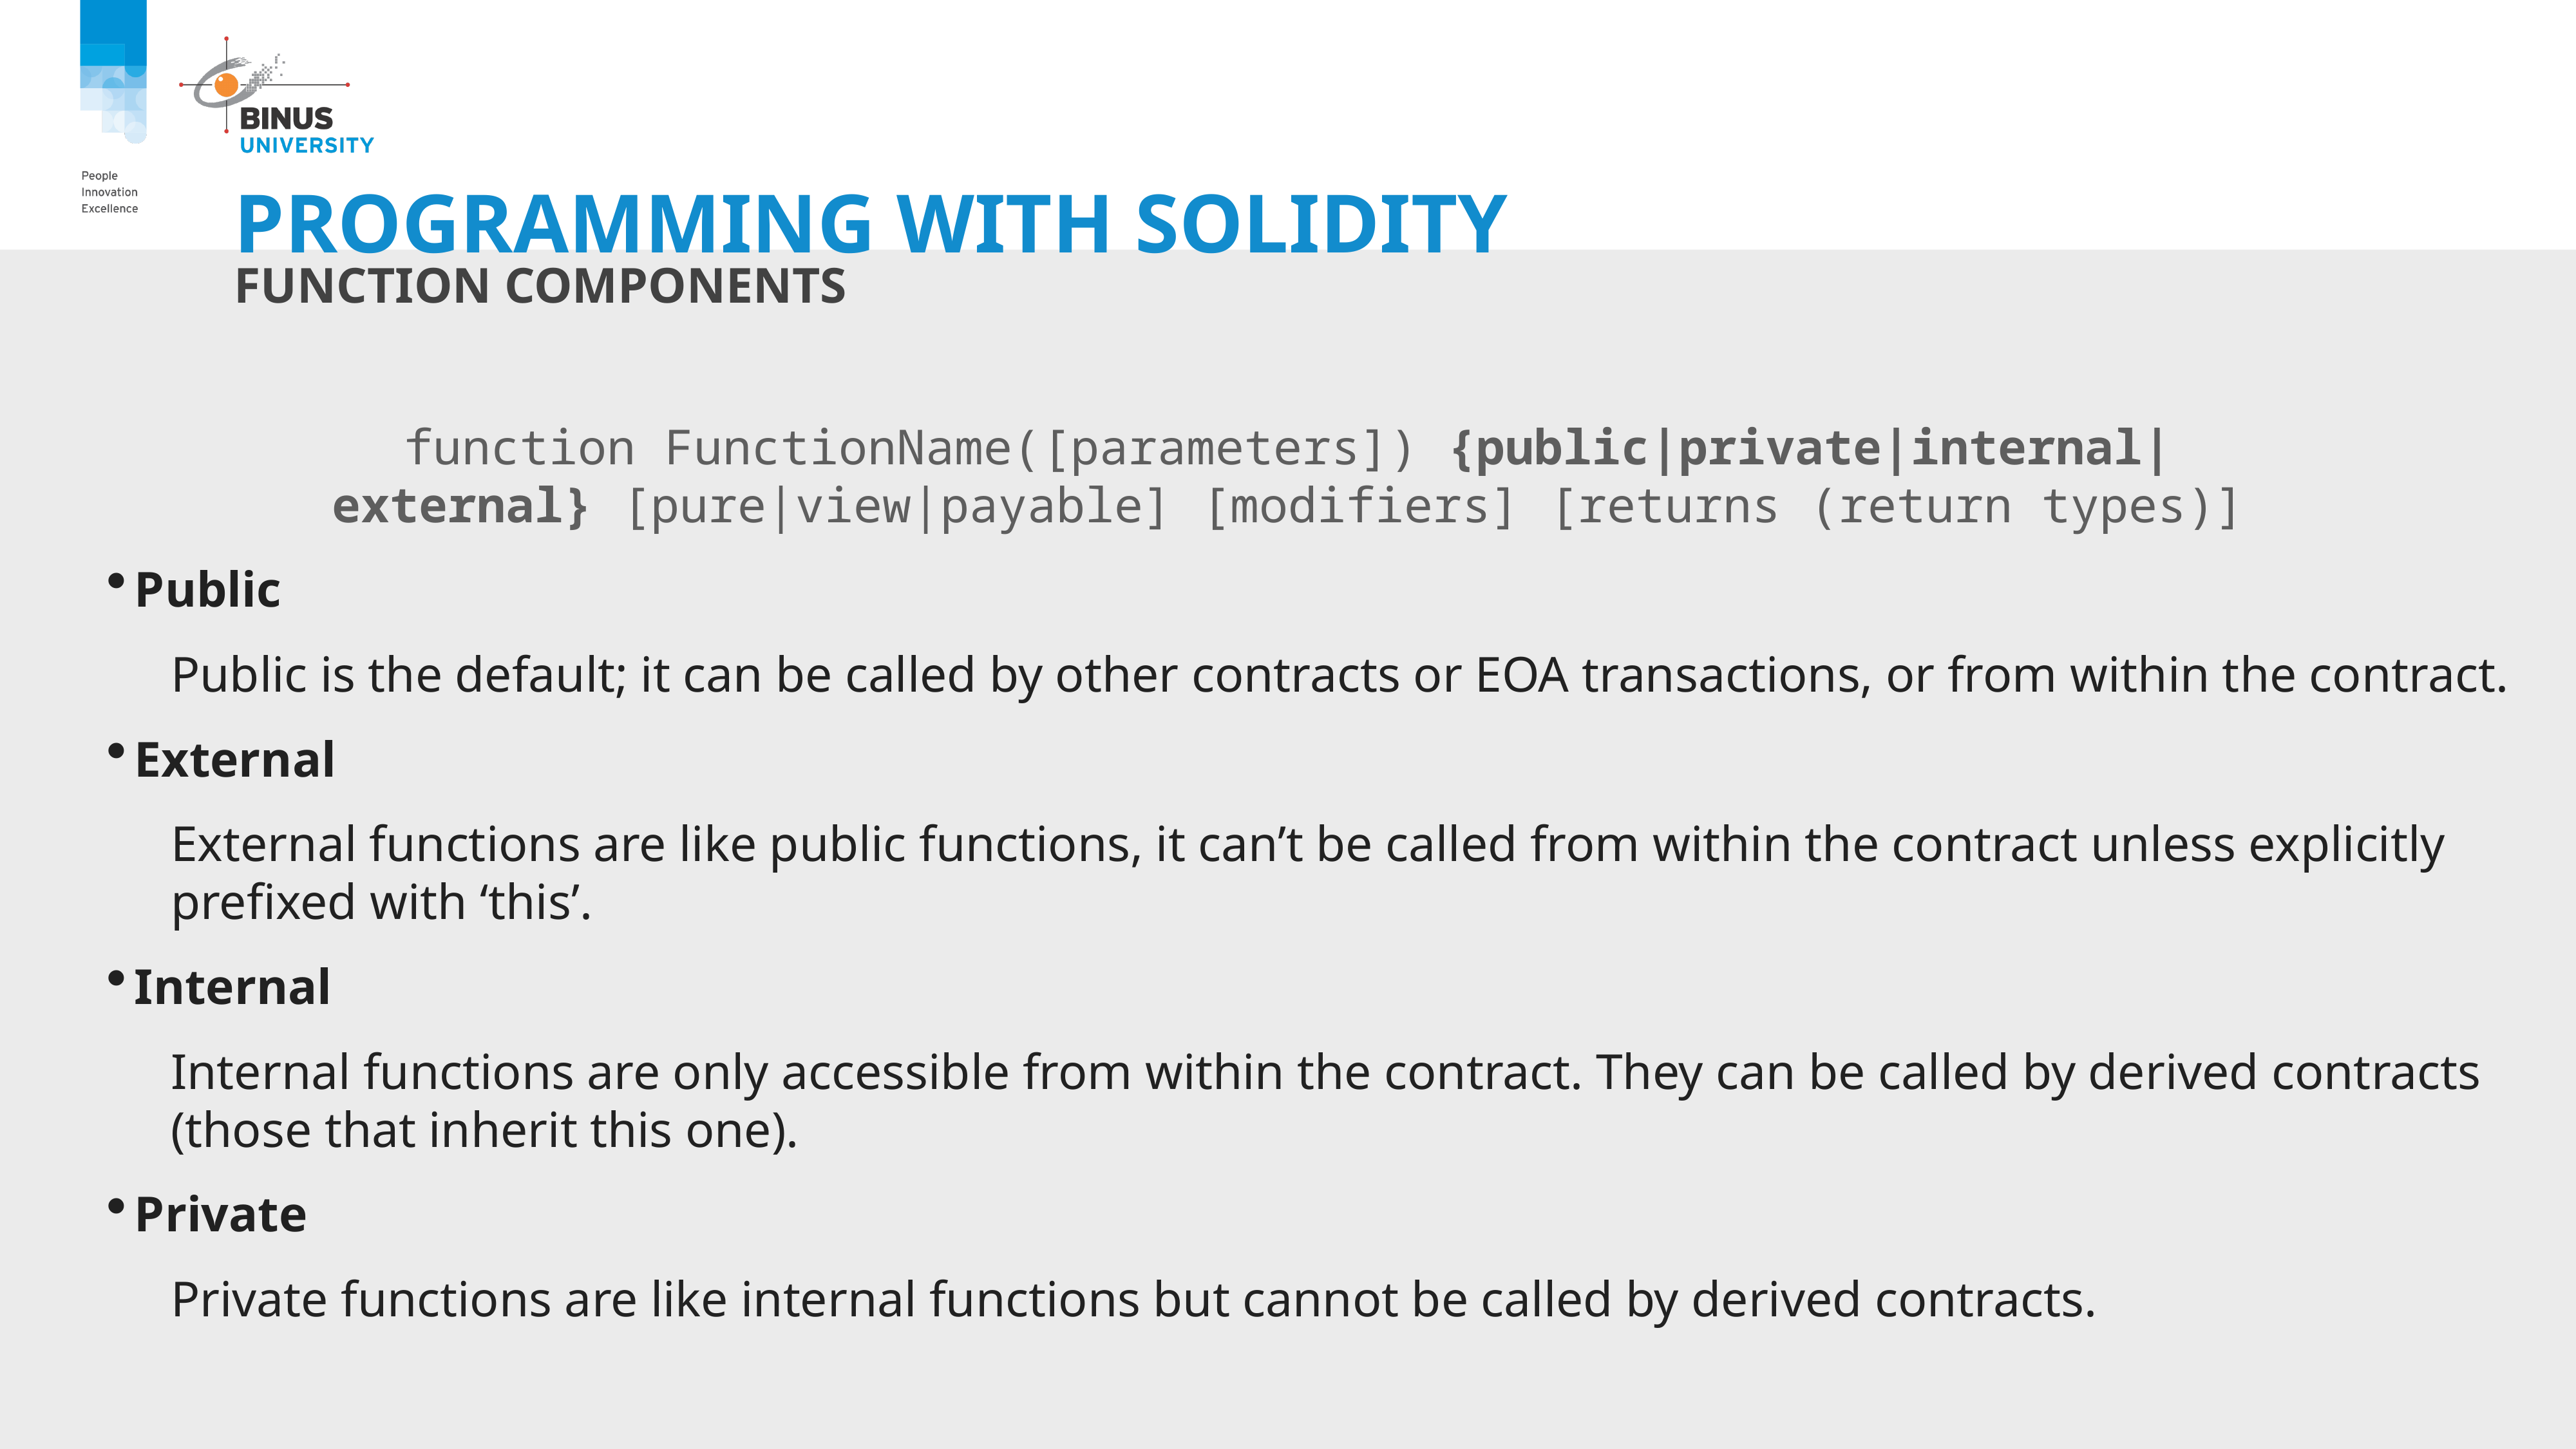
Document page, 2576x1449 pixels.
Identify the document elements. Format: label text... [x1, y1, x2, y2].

picture [174, 25, 374, 161]
picture [81, 146, 146, 213]
title Programming with solidity [228, 185, 1784, 240]
text_box function FunctionName([parameters]) {public|private|internal|external} [pure|view|payable] [modifiers] [returns (return types)] [321, 411, 2255, 537]
picture [80, 66, 147, 144]
list Public Public is the default; it can be called by other contracts or EOA transactions, or from within the contract. External External functions are like public functions, it can’t be called from within the contract unless explicitly prefixed with ‘this’. Internal Internal functions are only accessible from within the contract. They can be called by derived contracts (those that inherit this one). Private Private functions are like internal functions but cannot be called by derived contracts. [100, 553, 2530, 1309]
list Function components [228, 255, 1262, 341]
